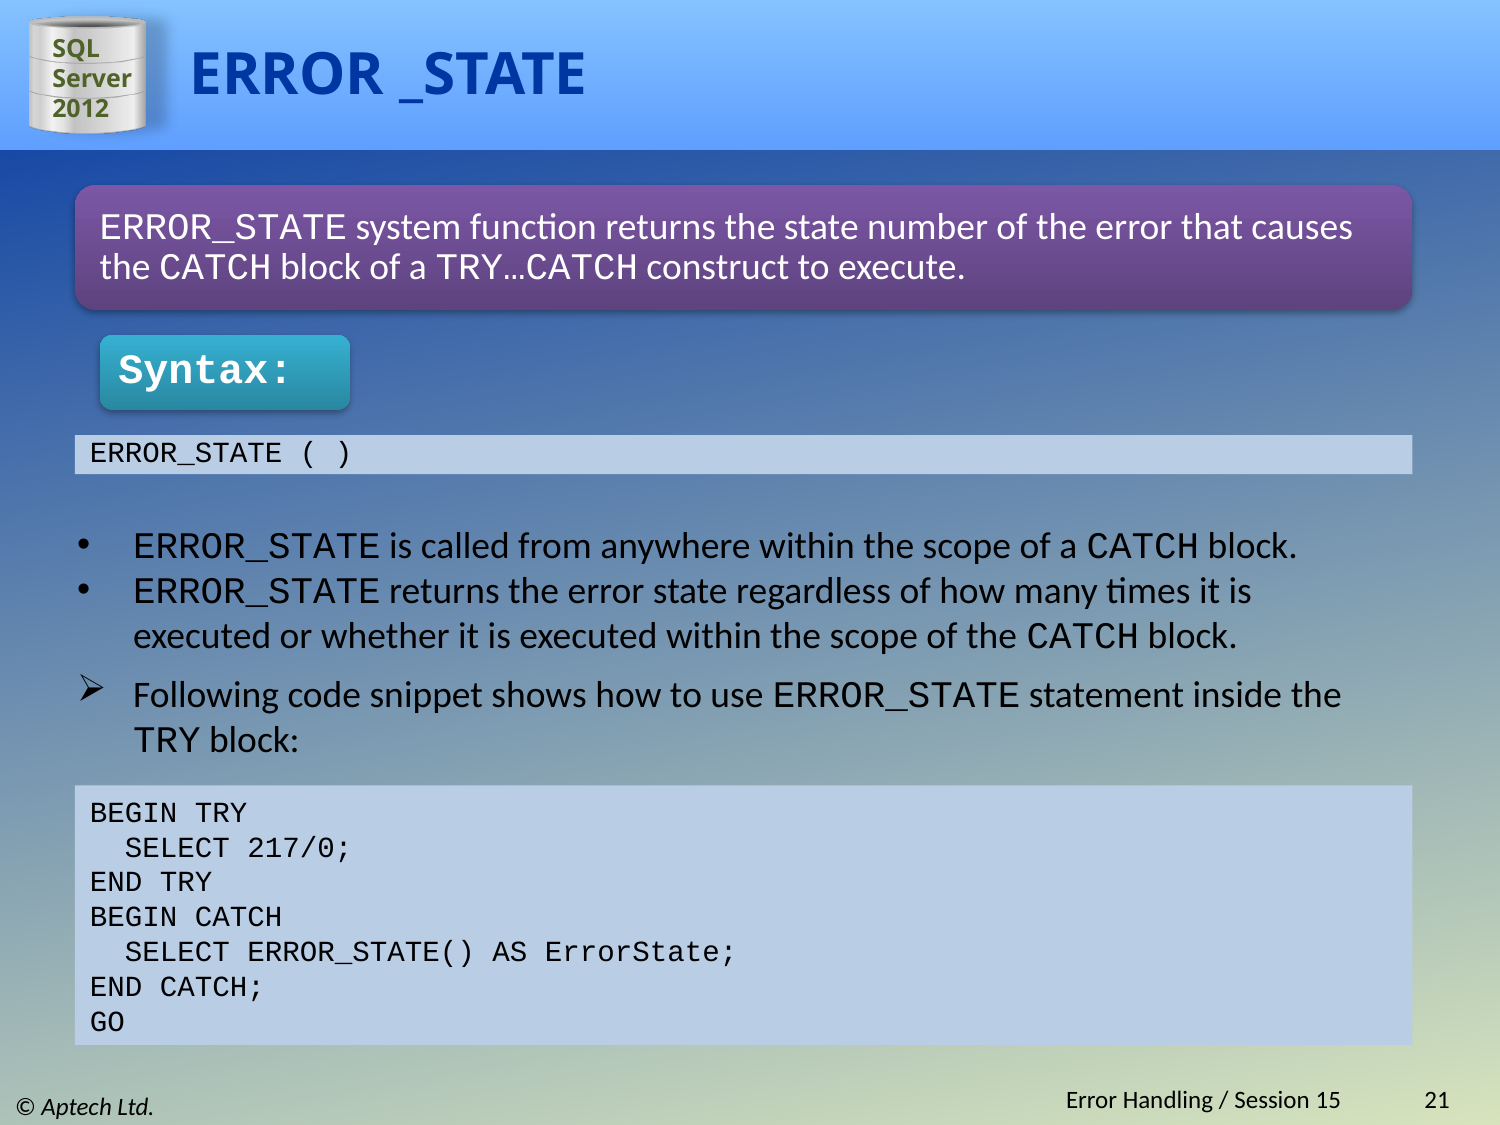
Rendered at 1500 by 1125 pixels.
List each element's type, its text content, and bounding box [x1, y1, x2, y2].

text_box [74, 184, 1413, 311]
text_box ERROR_STATE ( ) [74, 435, 1413, 475]
text_box Syntax: [99, 335, 350, 411]
picture [24, 0, 150, 150]
slide_number 21 [1363, 1084, 1465, 1113]
text_box ERROR_STATE is called from anywhere within the scope of a CATCH block. ERROR_STATE returns the error state regardless of how many times it is executed or whether it is executed within the scope of the CATCH block. [62, 513, 1400, 662]
text_box BEGIN TRY SELECT 217/0; END TRY BEGIN CATCH SELECT ERROR_STATE() AS ErrorState; END CATCH; GO [74, 785, 1413, 1045]
title ERROR _STATE [174, 37, 1426, 106]
text_box Following code snippet shows how to use ERROR_STATE statement inside the TRY block: [62, 662, 1425, 768]
footer Error Handling / Session 15 [375, 1084, 1363, 1113]
